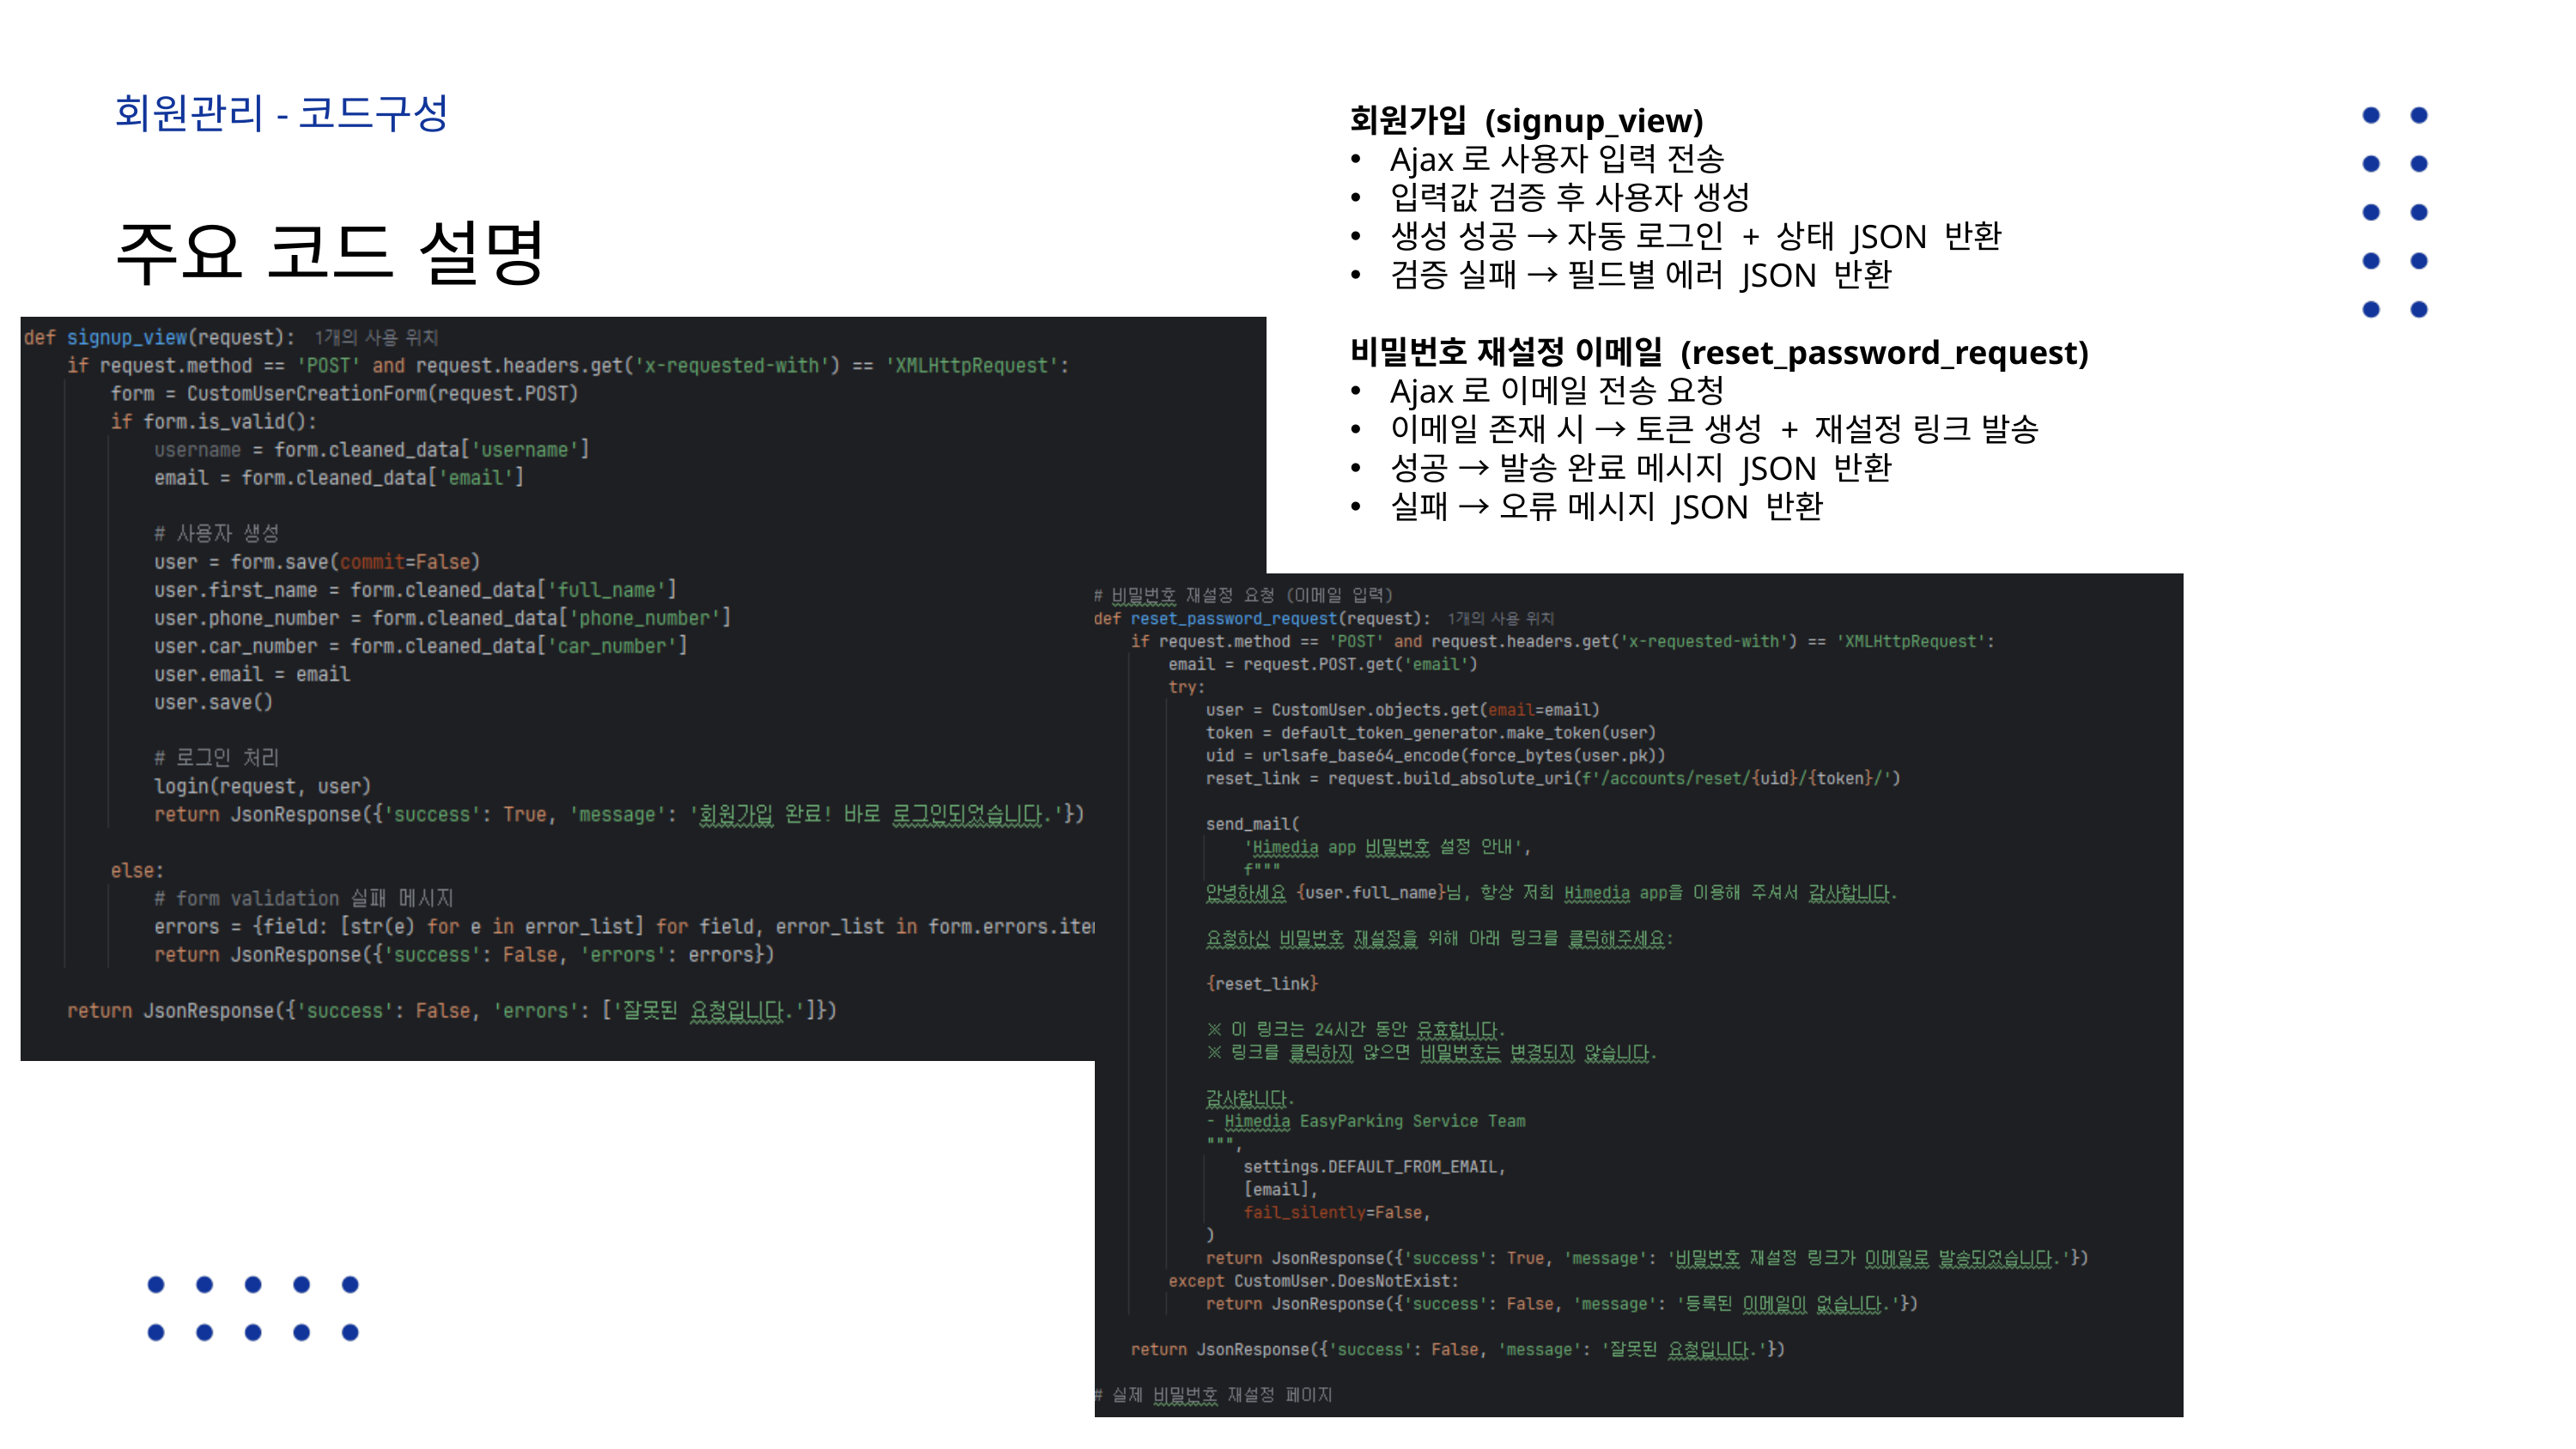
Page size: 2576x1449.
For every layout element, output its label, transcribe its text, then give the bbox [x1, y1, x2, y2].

picture [21, 316, 2184, 1417]
picture [2360, 106, 2430, 321]
text_box 회원관리-코드구성 주요 코드 설명 [114, 80, 1043, 138]
picture [148, 1201, 360, 1416]
text_box 회원가입 (signup_view) Ajax로 사용자 입력 전송 입력값 검증 후 사용자 생성 생성 성공 → 자동 로그인 + 상태 JSON 반환 검증 실패 → 필드별 에러 JSON 반환 비밀번호 재설정 이메일 (reset_password_request) Ajax로 이메일 전송 요청 이메일 존재 시 → 토큰 생성 + 재설정 링크 발송 성공 → 발송 완료 메시지 JSON 반환 실패 → 오류 메시지 JSON 반환 [1337, 94, 2426, 687]
